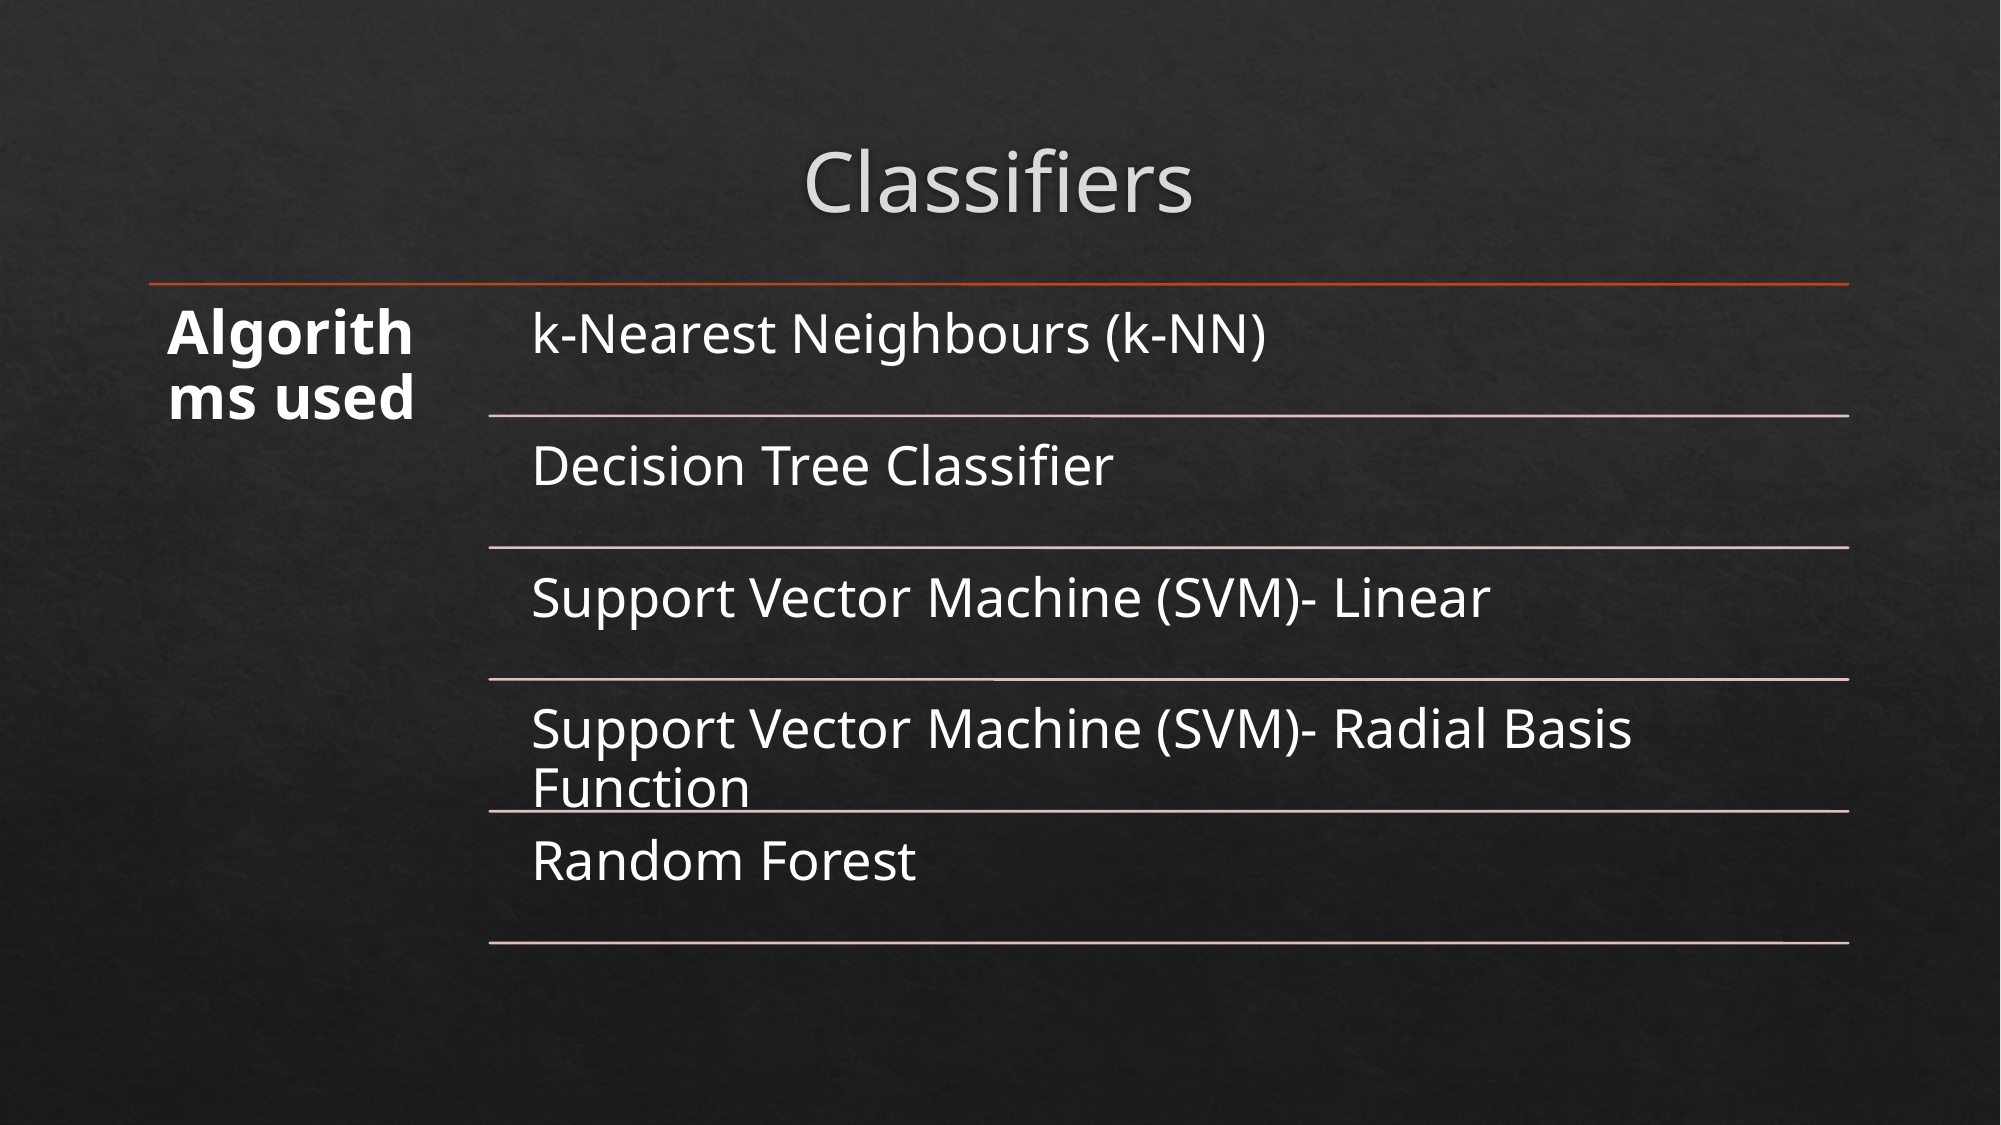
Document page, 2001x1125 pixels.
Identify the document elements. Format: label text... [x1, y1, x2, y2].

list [149, 283, 1849, 951]
title Classifiers [149, 99, 1849, 260]
